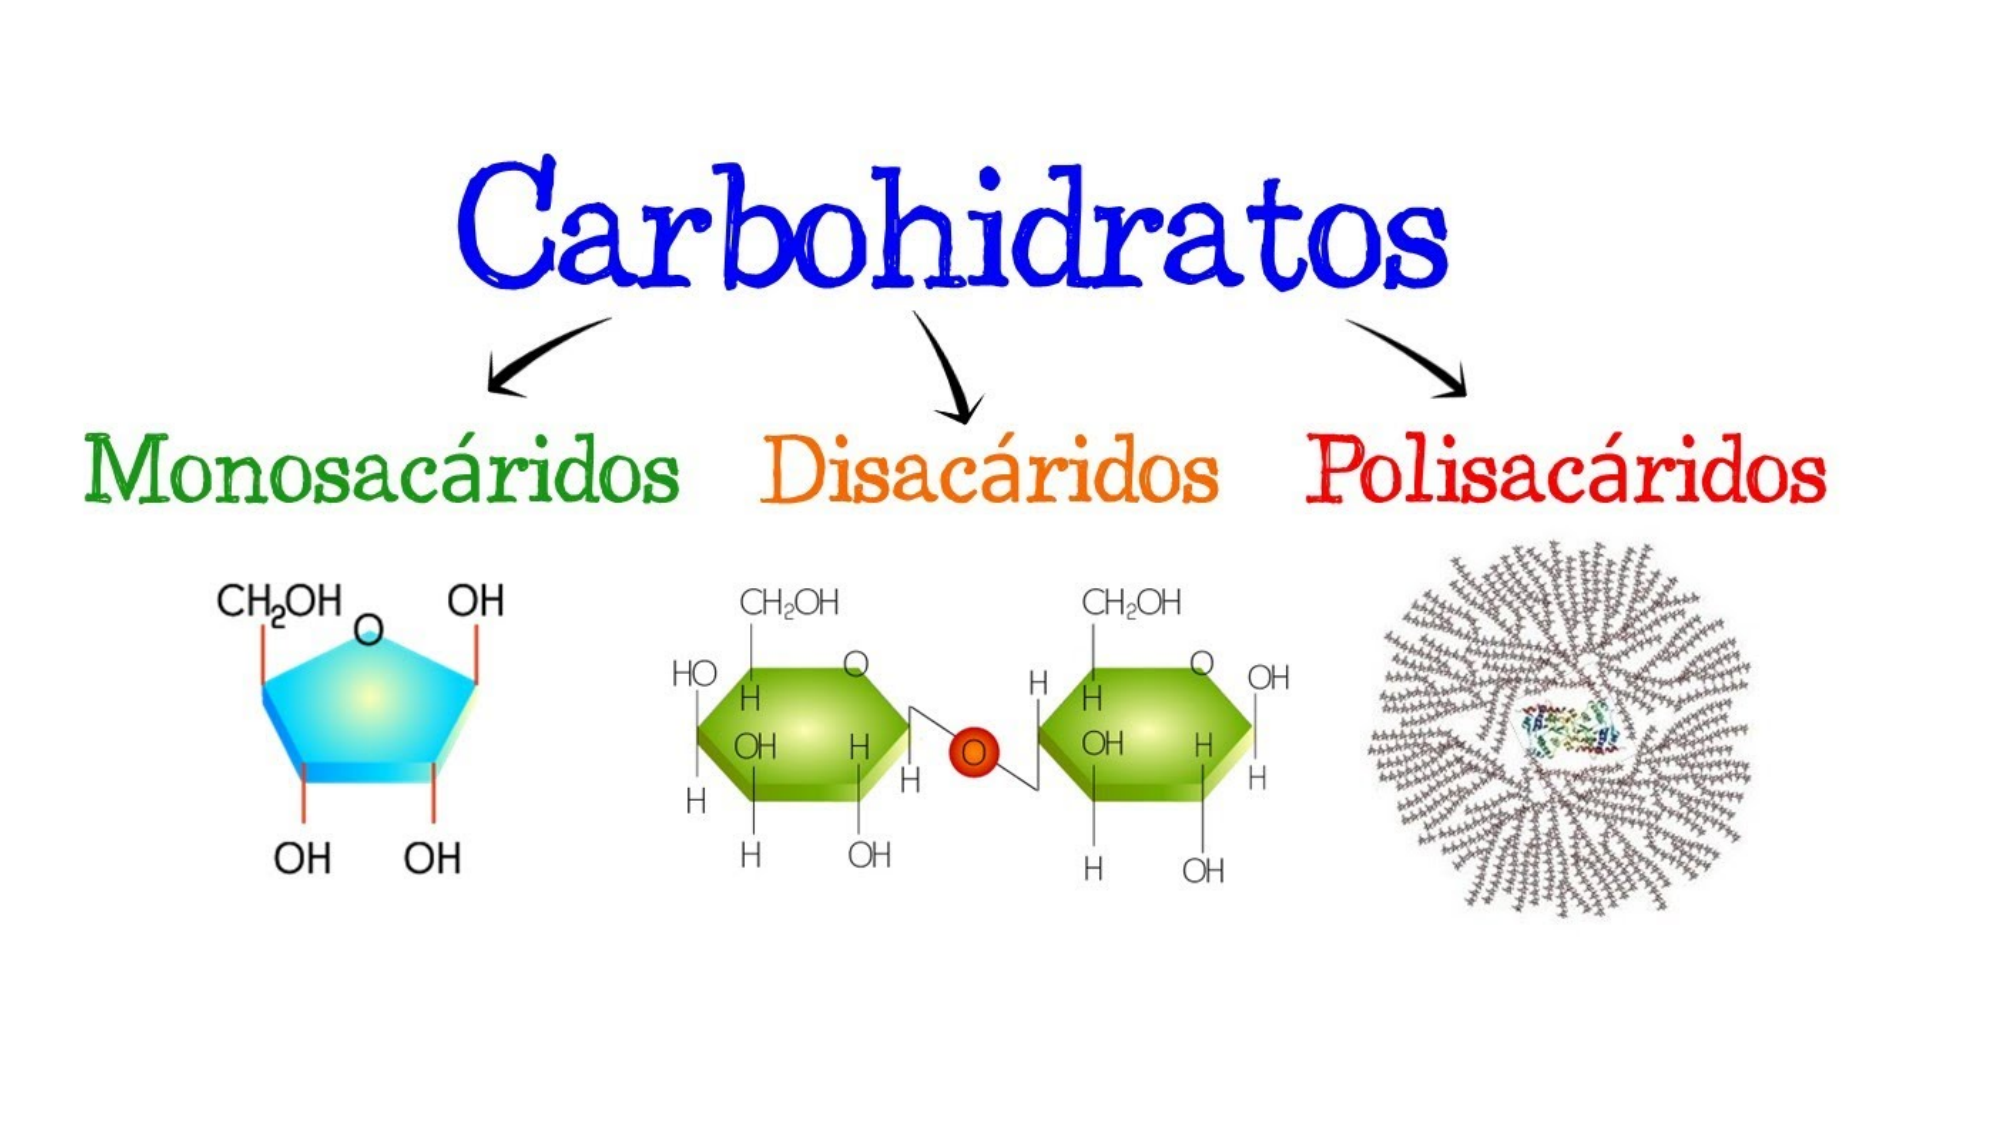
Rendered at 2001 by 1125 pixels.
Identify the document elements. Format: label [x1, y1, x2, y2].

picture [38, 104, 1862, 939]
